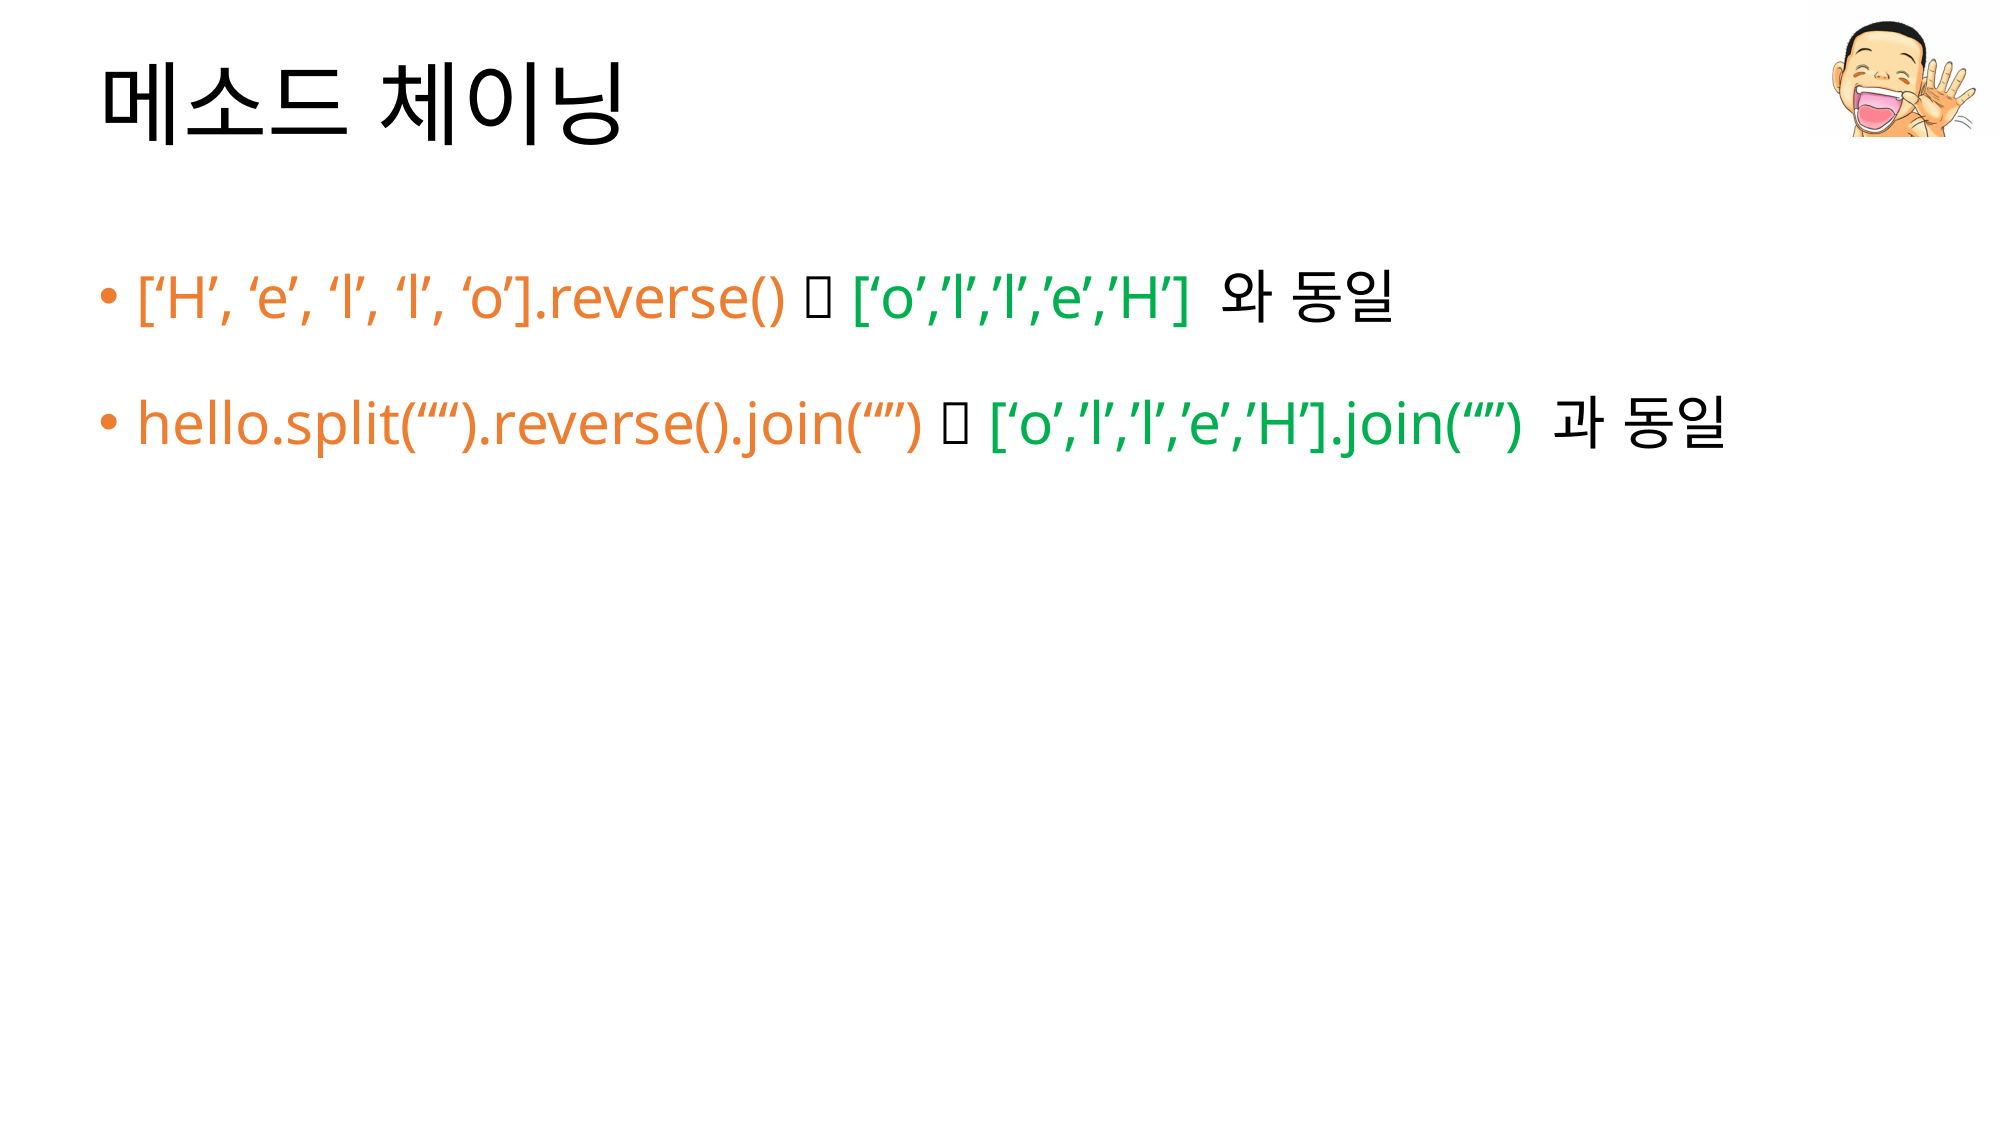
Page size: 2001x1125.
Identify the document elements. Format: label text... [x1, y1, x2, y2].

title 메소드 체이닝 [83, 0, 1931, 217]
picture [1931, 0, 2000, 137]
list [‘H’, ‘e’, ‘l’, ‘l’, ‘o’].reverse()  [‘o’,’l’,’l’,’e’,’H’] 와 동일 hello.split(““).reverse().join(“”)  [‘o’,’l’,’l’,’e’,’H’].join(“”) 과 동일 [83, 217, 1931, 1125]
